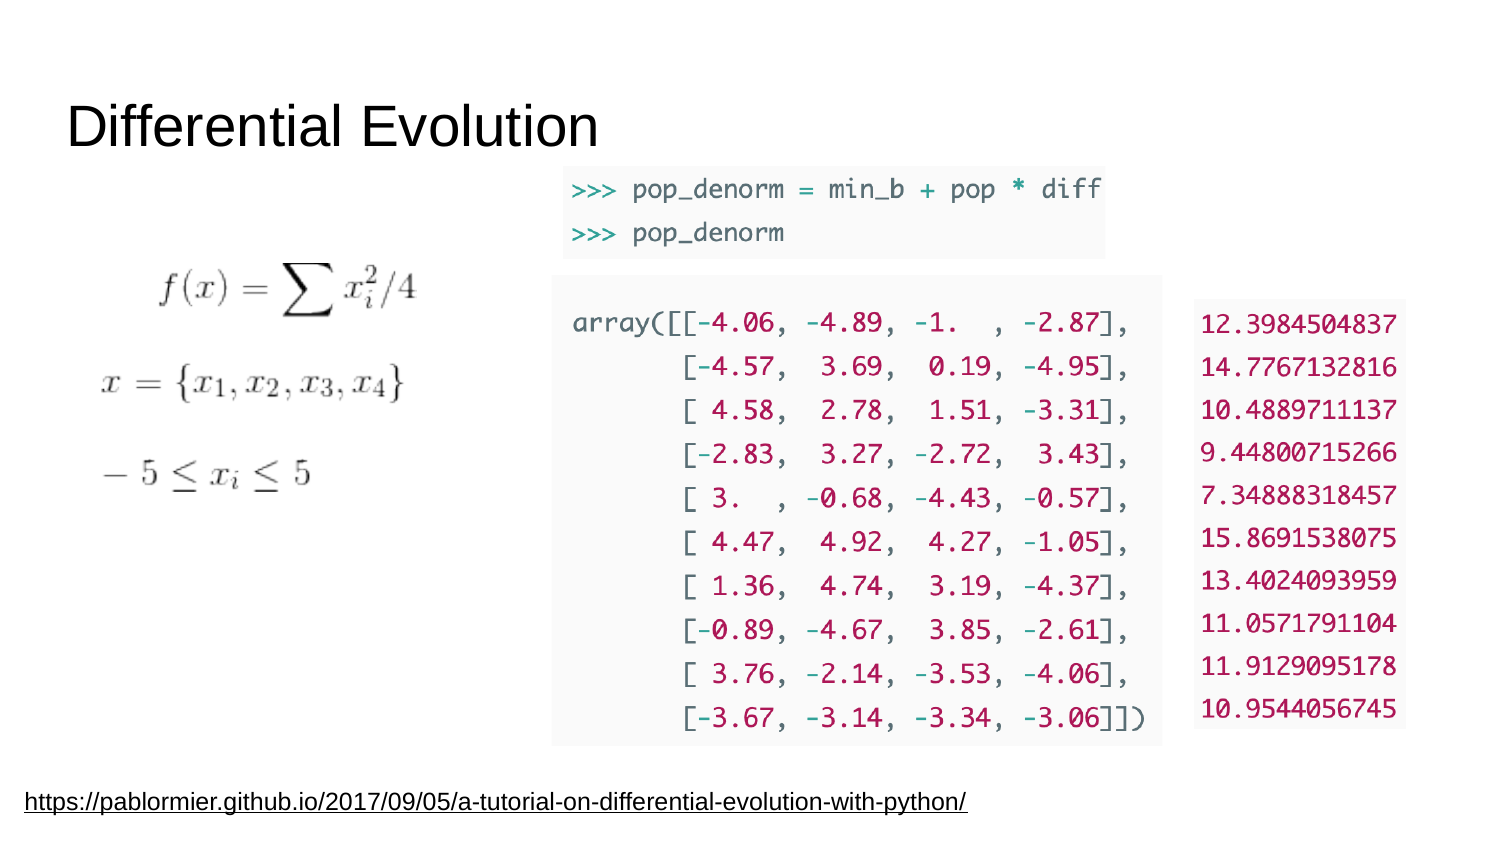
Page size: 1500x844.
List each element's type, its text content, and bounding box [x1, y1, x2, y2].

title Differential Evolution [51, 72, 1449, 167]
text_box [551, 166, 1406, 746]
list https://pablormier.github.io/2017/09/05/a-tutorial-on-differential-evolution-with-python/ [9, 770, 1385, 844]
picture [101, 263, 418, 492]
